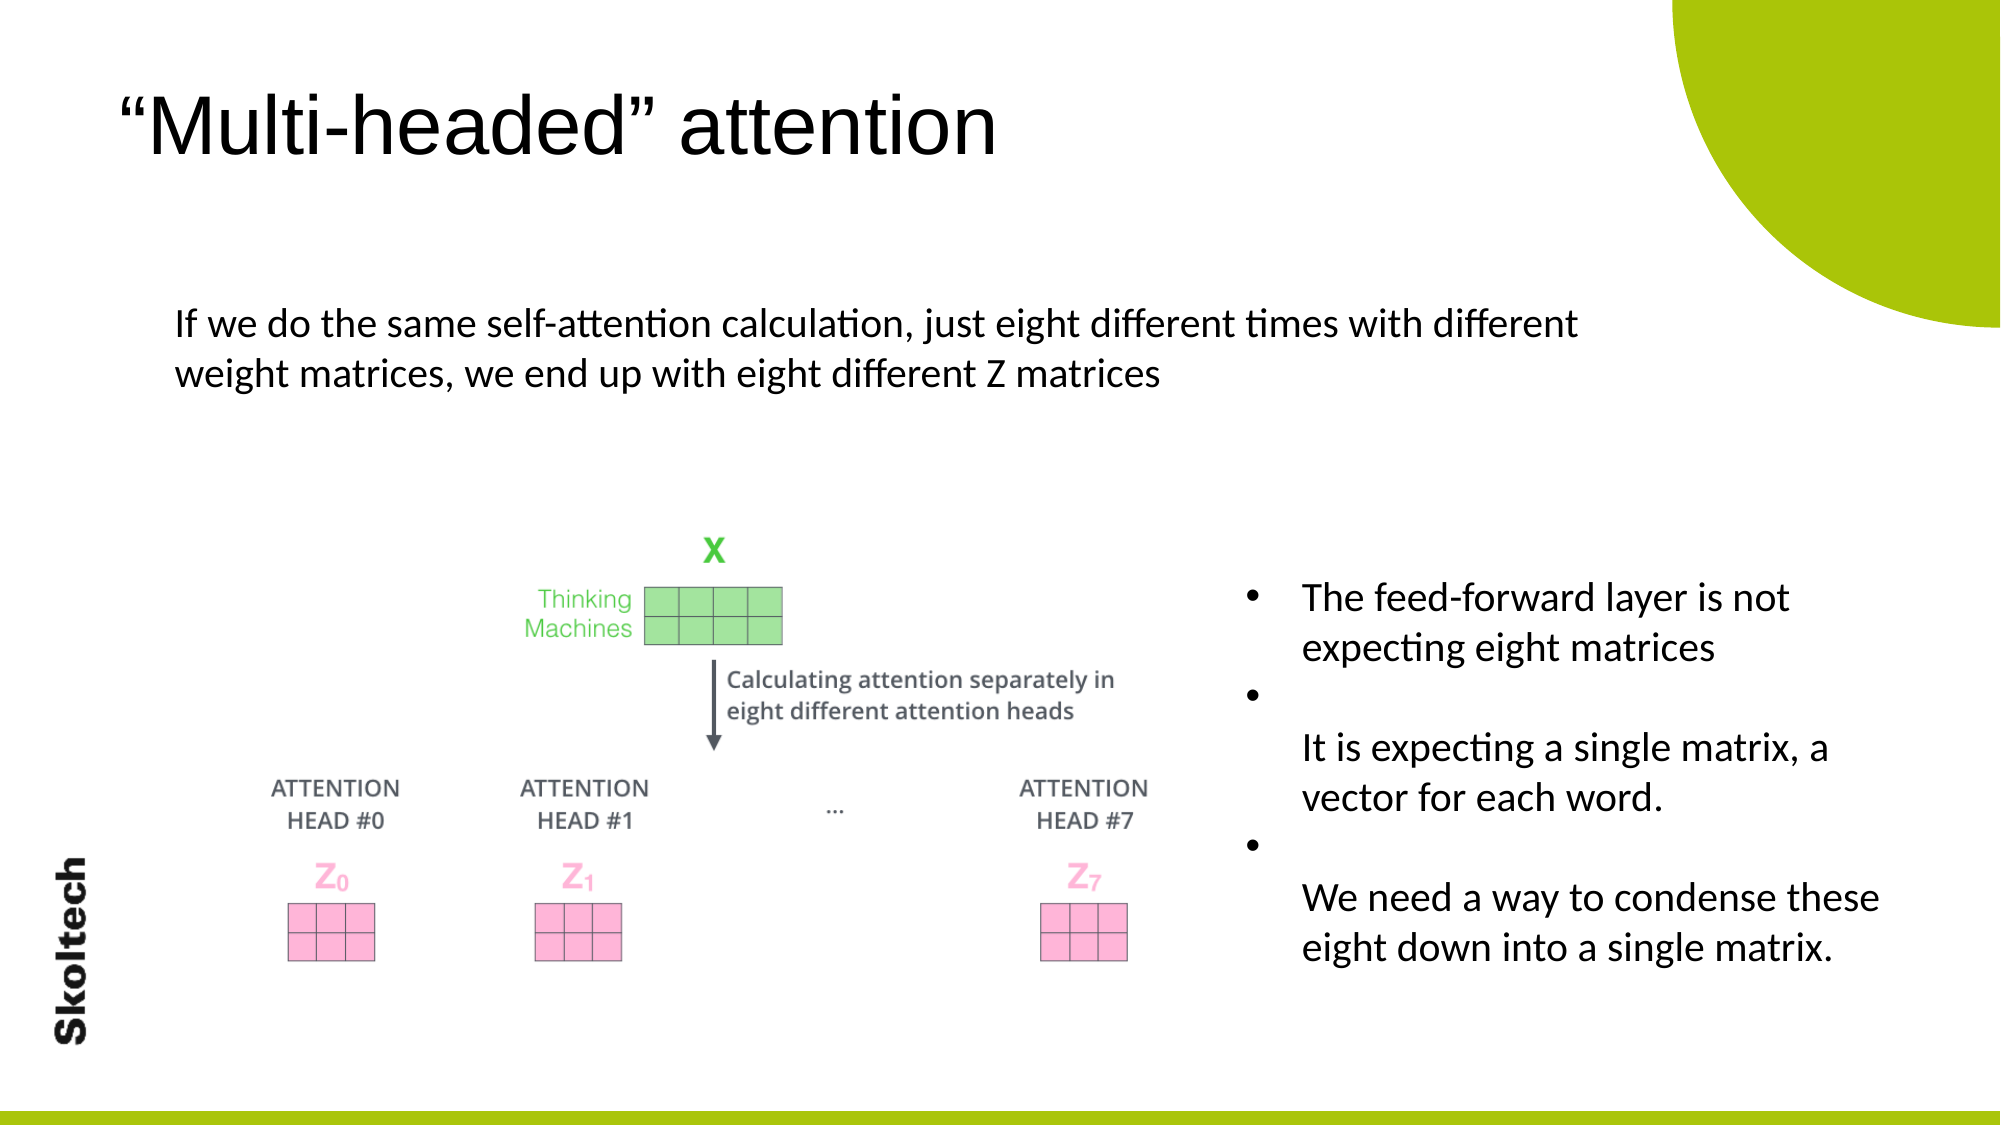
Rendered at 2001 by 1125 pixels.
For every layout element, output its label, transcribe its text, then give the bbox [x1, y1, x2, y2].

picture [54, 853, 86, 1050]
text_box If we do the same self-attention calculation, just eight different times with different weight matrices, we end up with eight different Z matrices [159, 288, 1706, 404]
picture [195, 520, 1257, 1024]
text_box “Multi-headed” attention [105, 63, 1841, 289]
text_box The feed-forward layer is not expecting eight matrices It is expecting a single matrix, a vector for each word. We need a way to condense these eight down into a single matrix. [1261, 562, 1915, 978]
